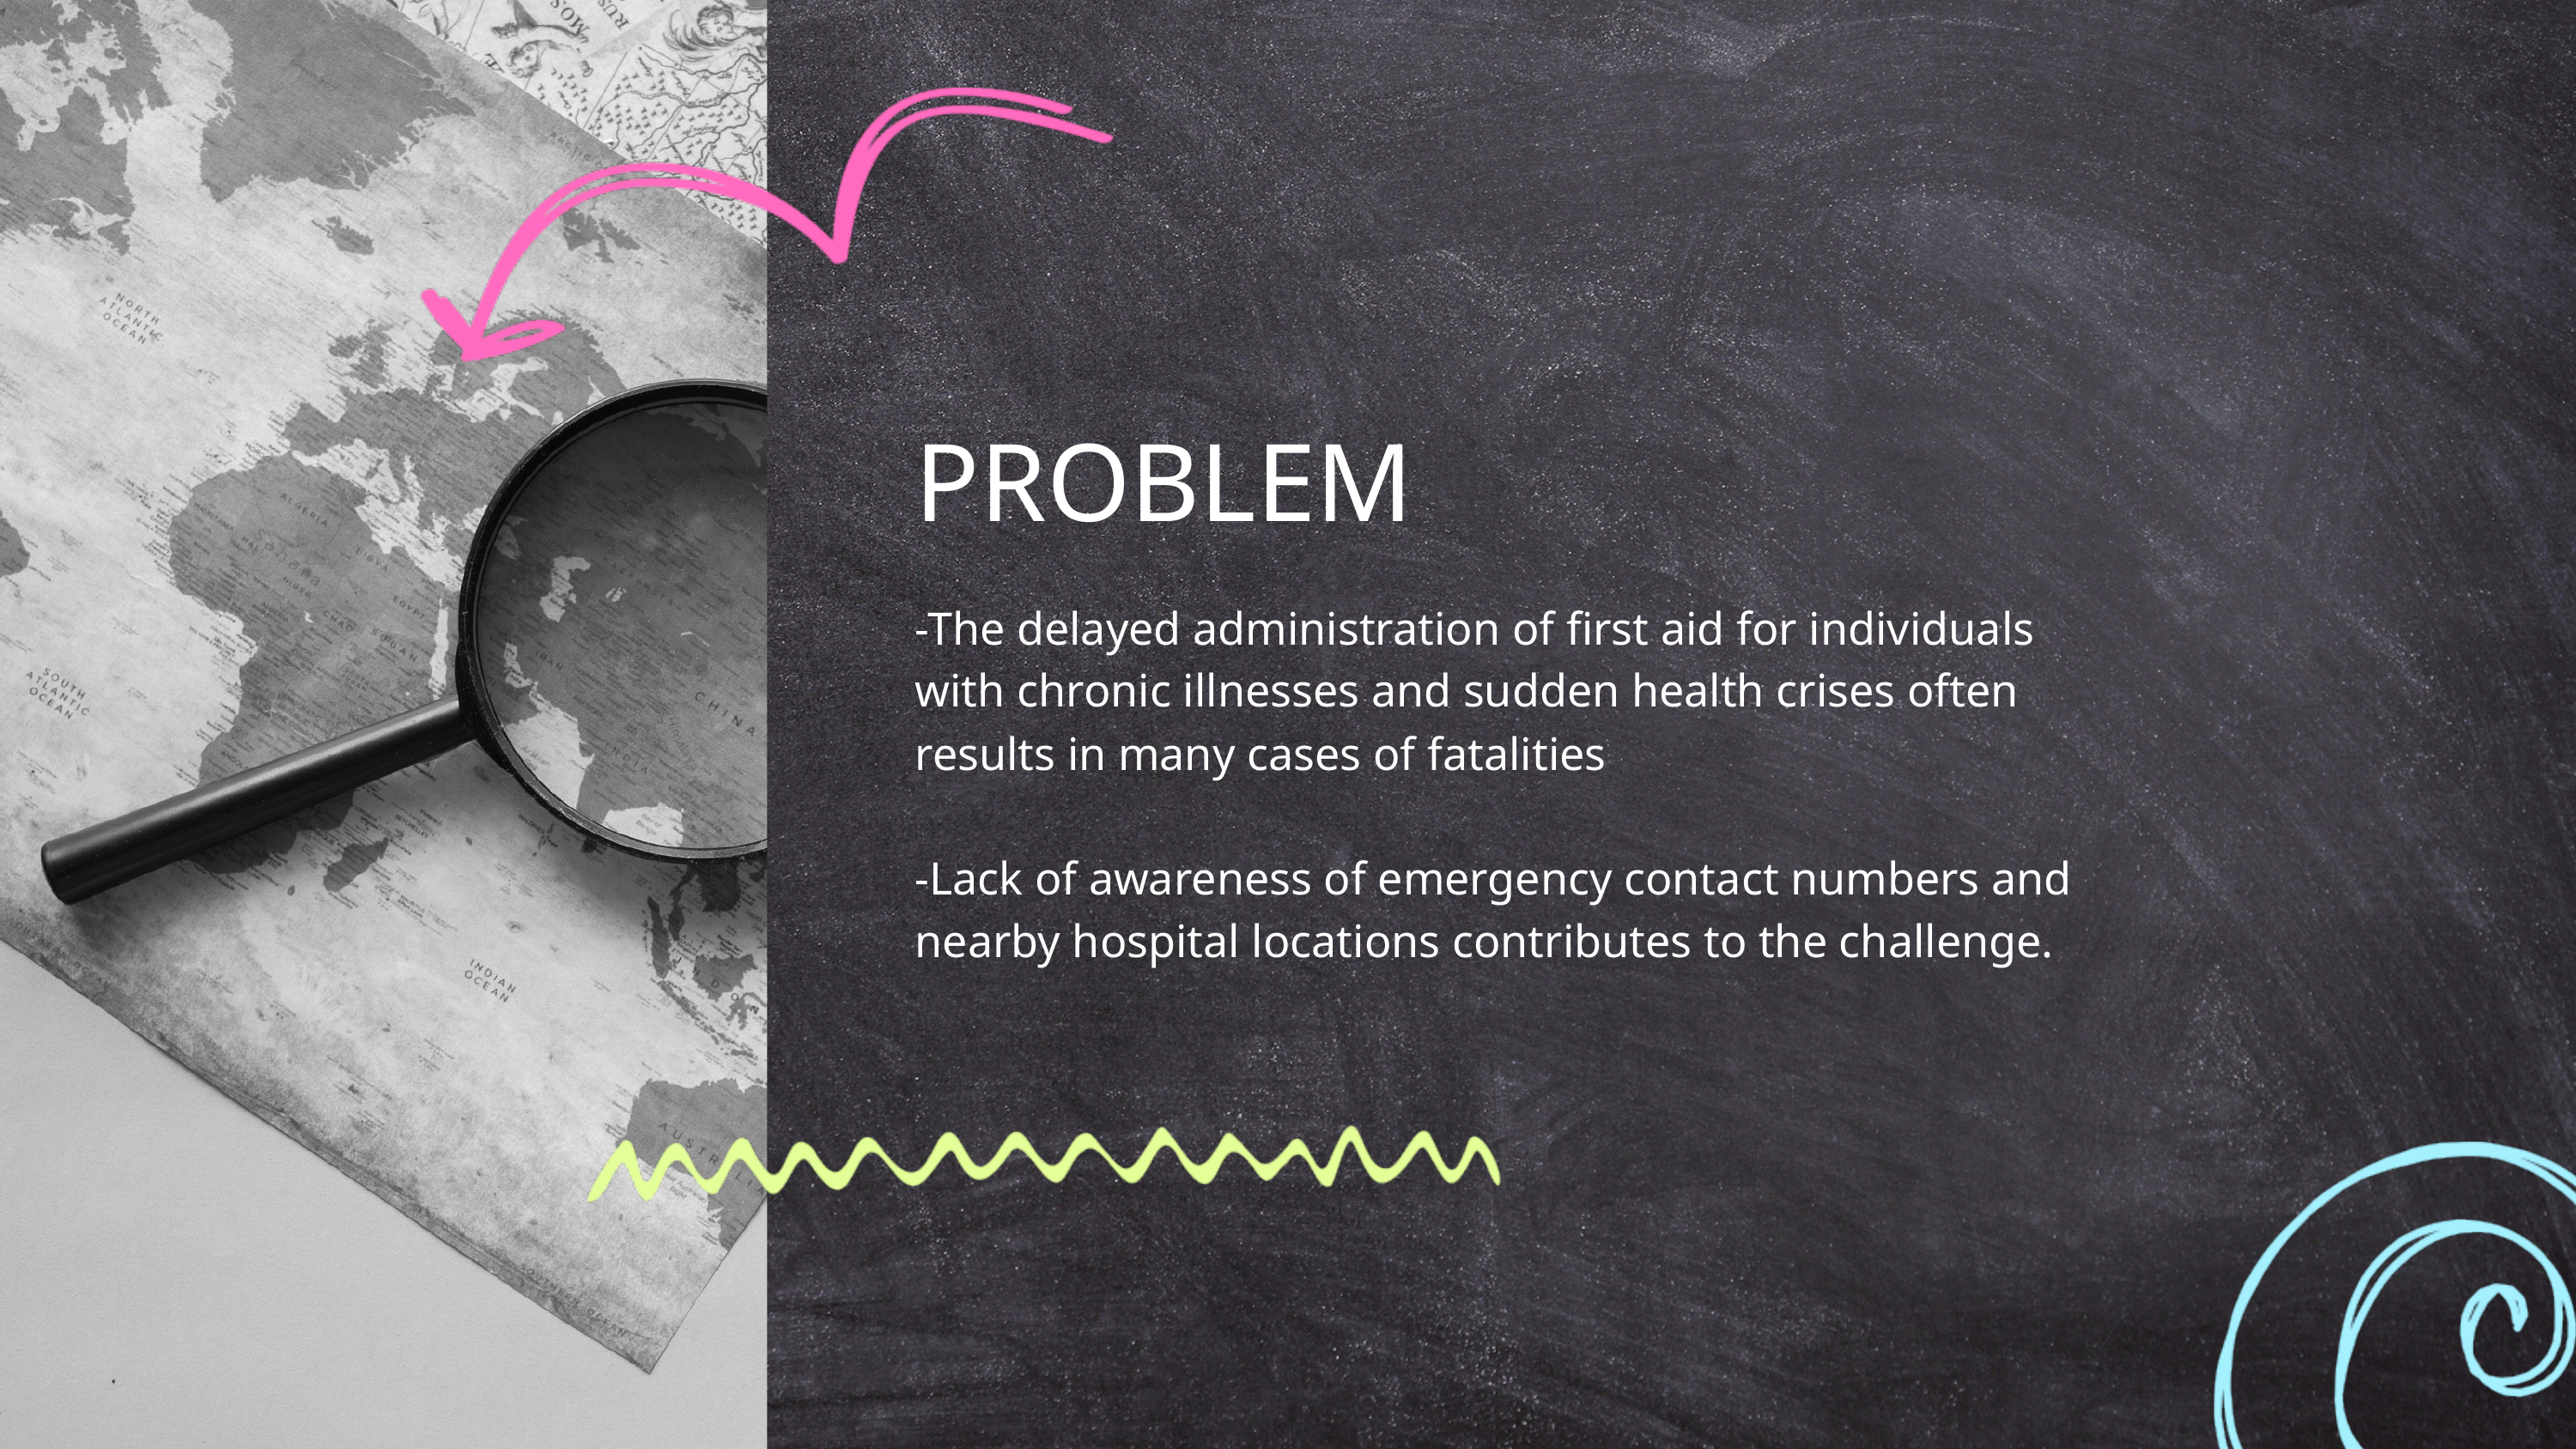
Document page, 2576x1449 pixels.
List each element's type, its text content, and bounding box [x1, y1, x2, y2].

text_box [2214, 1142, 2576, 1449]
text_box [0, 0, 768, 1449]
text_box PROBLEM [914, 425, 2274, 543]
text_box [772, 1076, 1505, 1234]
text_box -The delayed administration of first aid for individuals with chronic illnesses and sudden health crises often results in many cases of fatalities -Lack of awareness of emergency contact numbers and nearby hospital locations contributes to the challenge. [914, 591, 2137, 1030]
text_box [772, 88, 1116, 362]
text_box [769, 0, 2576, 1449]
